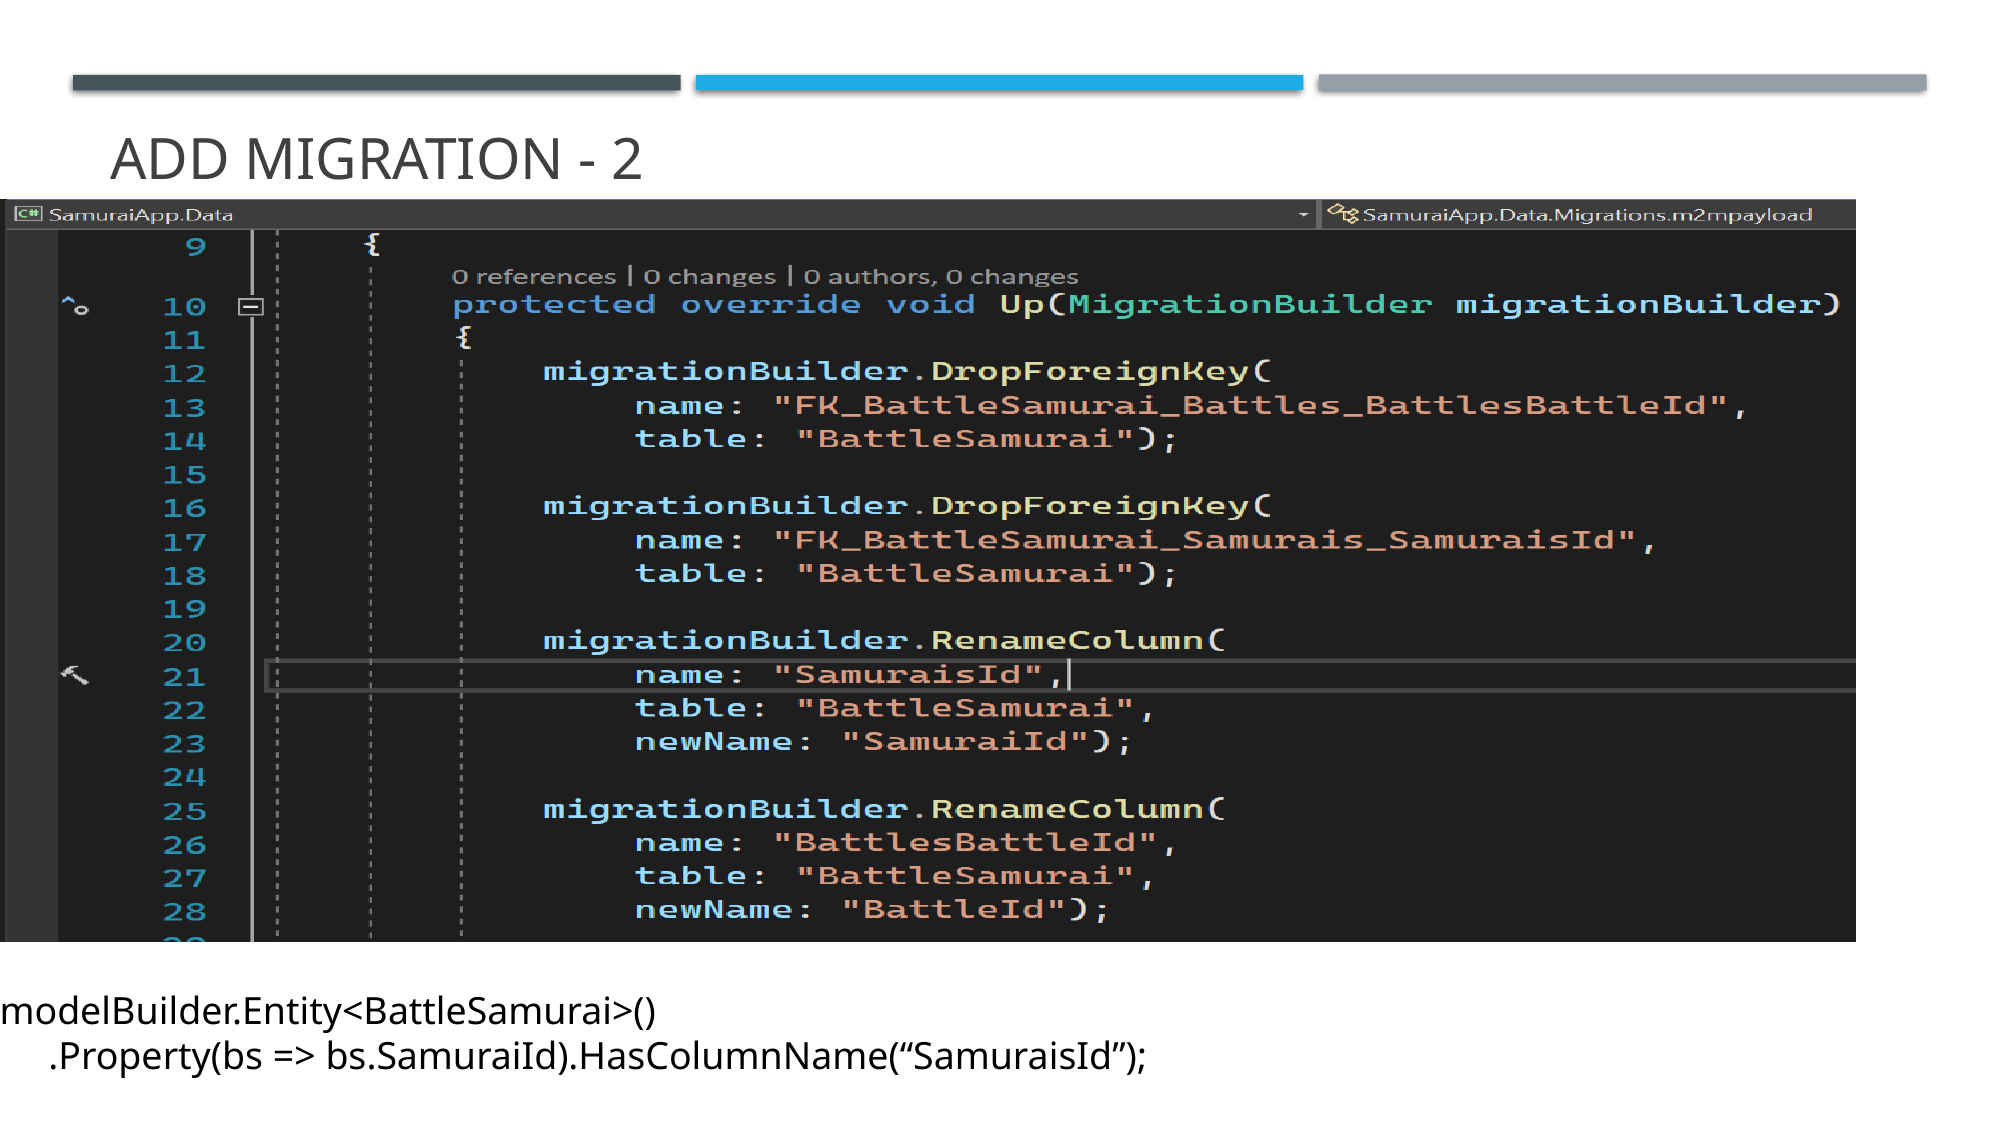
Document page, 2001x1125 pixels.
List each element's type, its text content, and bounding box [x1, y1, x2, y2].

picture [0, 198, 1857, 942]
text_box modelBuilder.Entity<BattleSamurai>() .Property(bs => bs.SamuraiId).HasColumnName(“SamuraisId”); [0, 979, 1163, 1085]
title Add migration - 2 [95, 115, 1905, 199]
